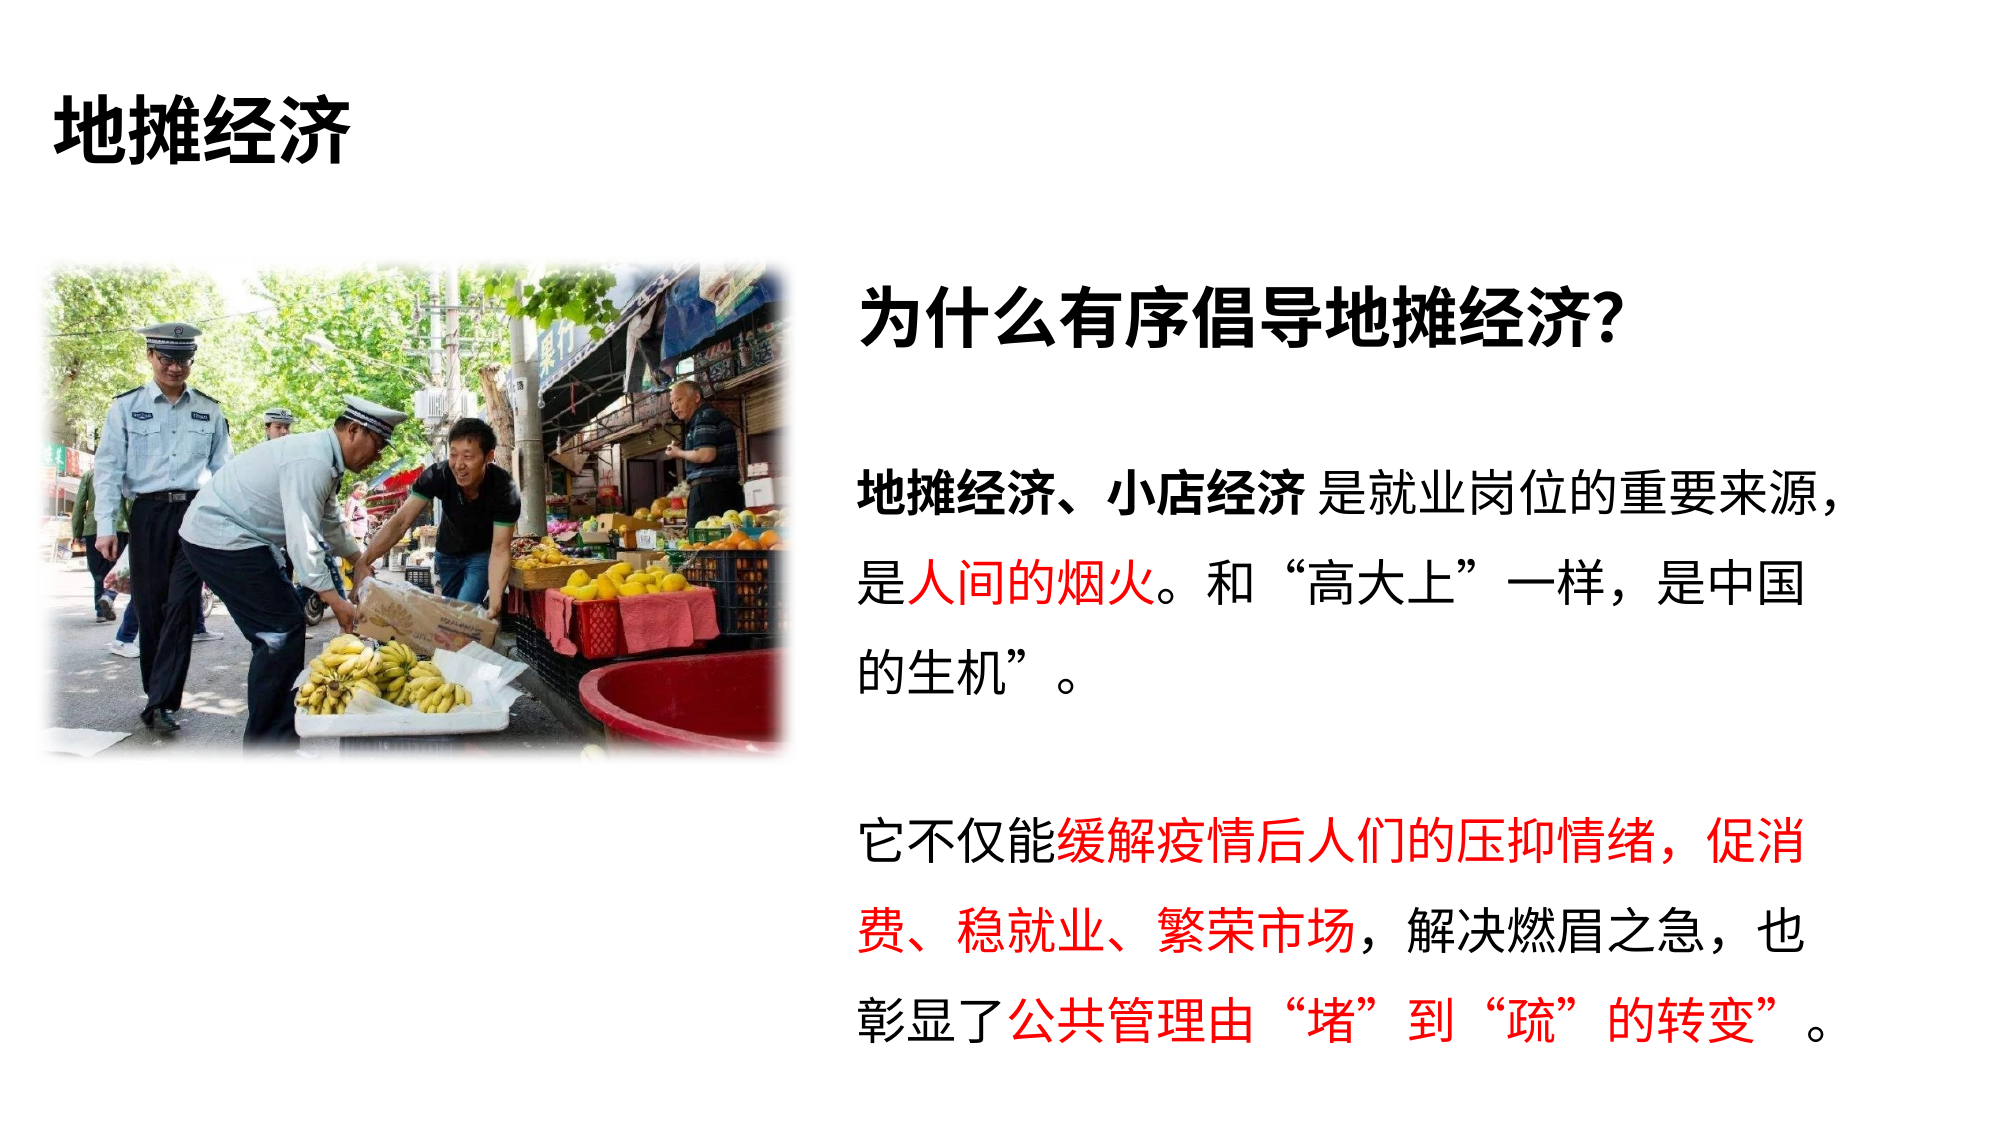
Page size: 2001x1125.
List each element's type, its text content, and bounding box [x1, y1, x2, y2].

text_box 地摊经济 [37, 76, 368, 182]
text_box 为什么有序倡导地摊经济？ [843, 268, 1674, 363]
picture [35, 256, 797, 765]
text_box 它不仅能缓解疫情后人们的压抑情绪，促消费、稳就业、繁荣市场，解决燃眉之急，也彰显了公共管理由“堵”到“疏”的转变”。 [841, 772, 1842, 1058]
text_box 地摊经济、小店经济 是就业岗位的重要来源，是人间的烟火。和“高大上”一样，是中国的生机”。 [841, 424, 1842, 710]
